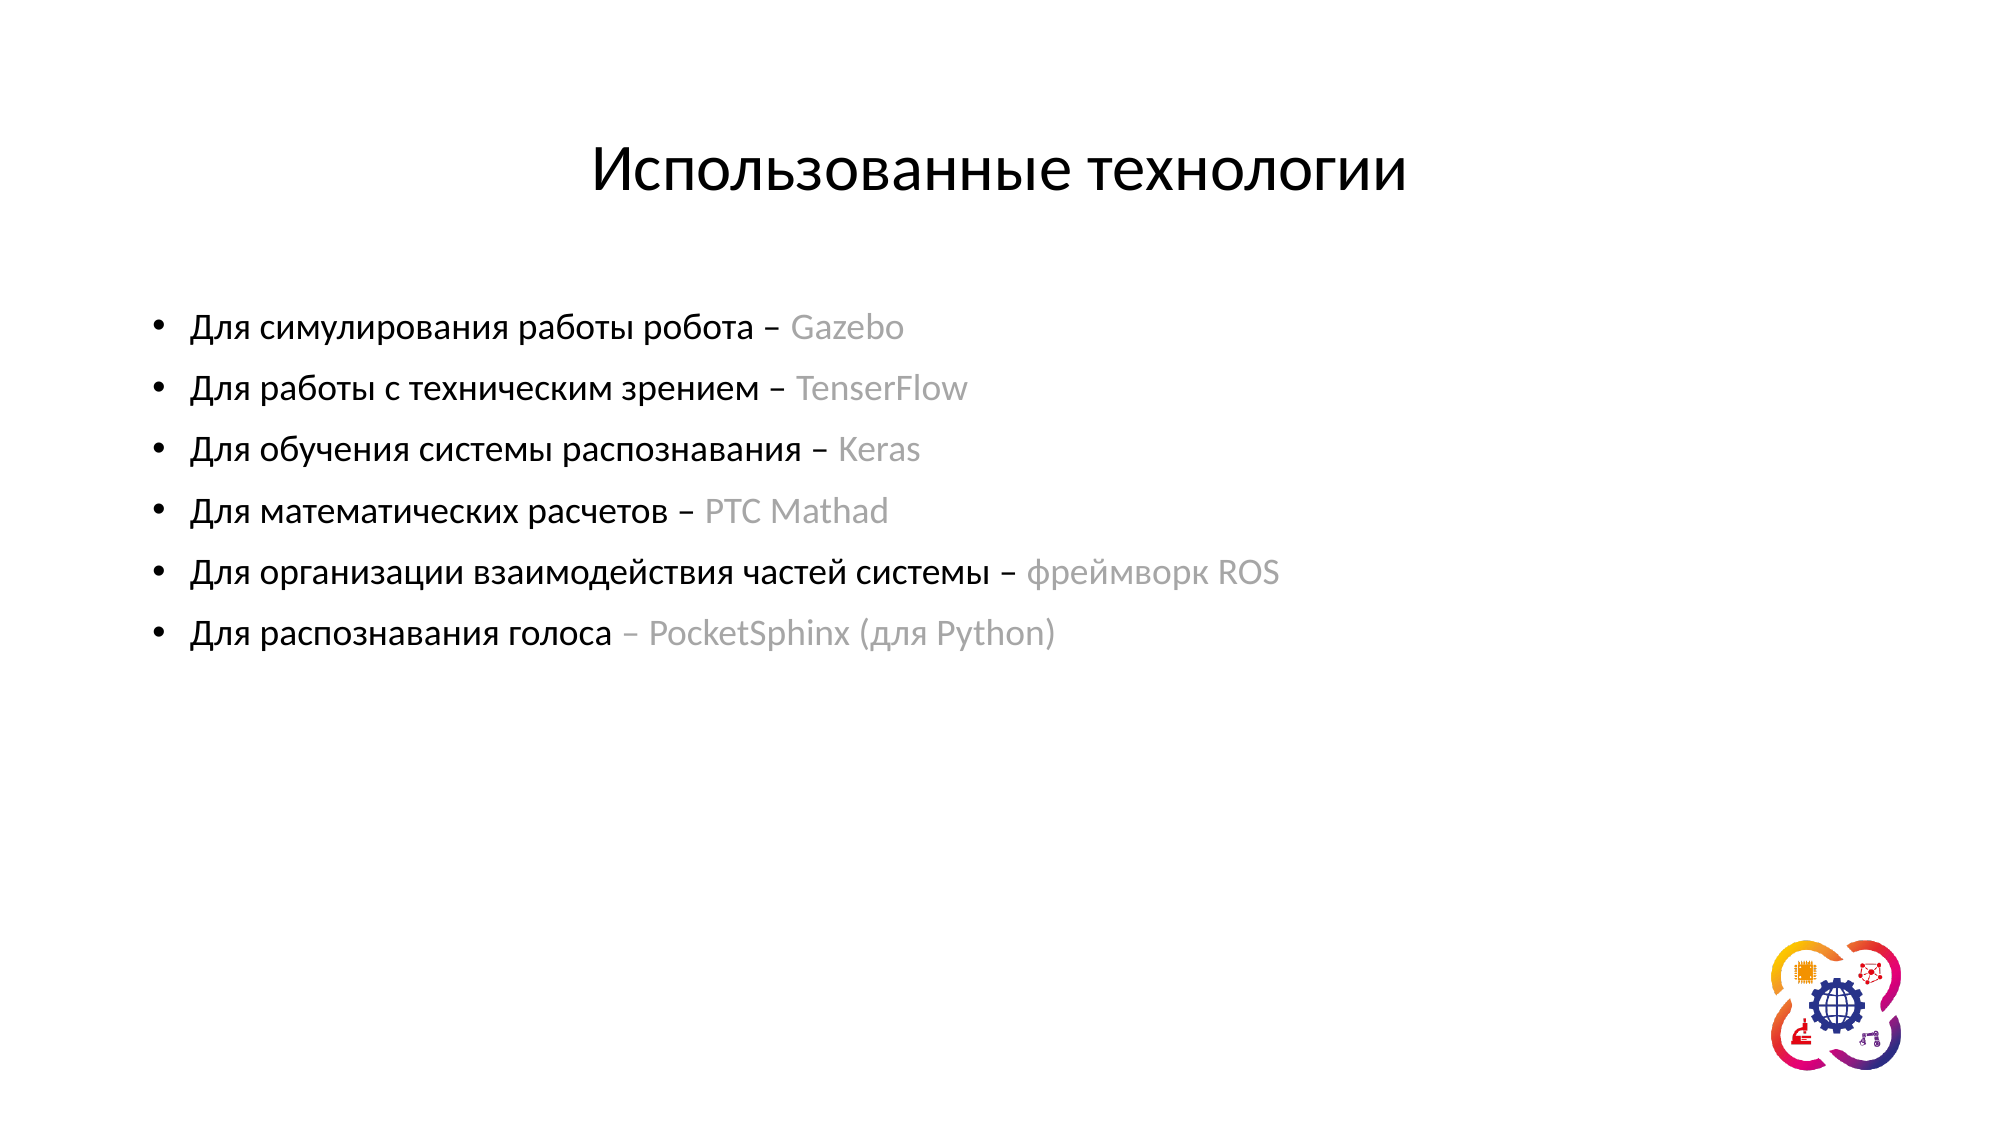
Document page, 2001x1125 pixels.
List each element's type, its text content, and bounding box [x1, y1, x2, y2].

picture [1746, 934, 1927, 1075]
list Для симулирования работы робота – Gazebo Для работы с техническим зрением – TenserFlow Для обучения системы распознавания – Keras Для математических расчетов – PTC Mathad Для организации взаимодействия частей системы – фреймворк ROS Для распознавания голоса – PocketSphinx (для Python) [137, 299, 1863, 1014]
title Использованные технологии [137, 59, 1863, 278]
